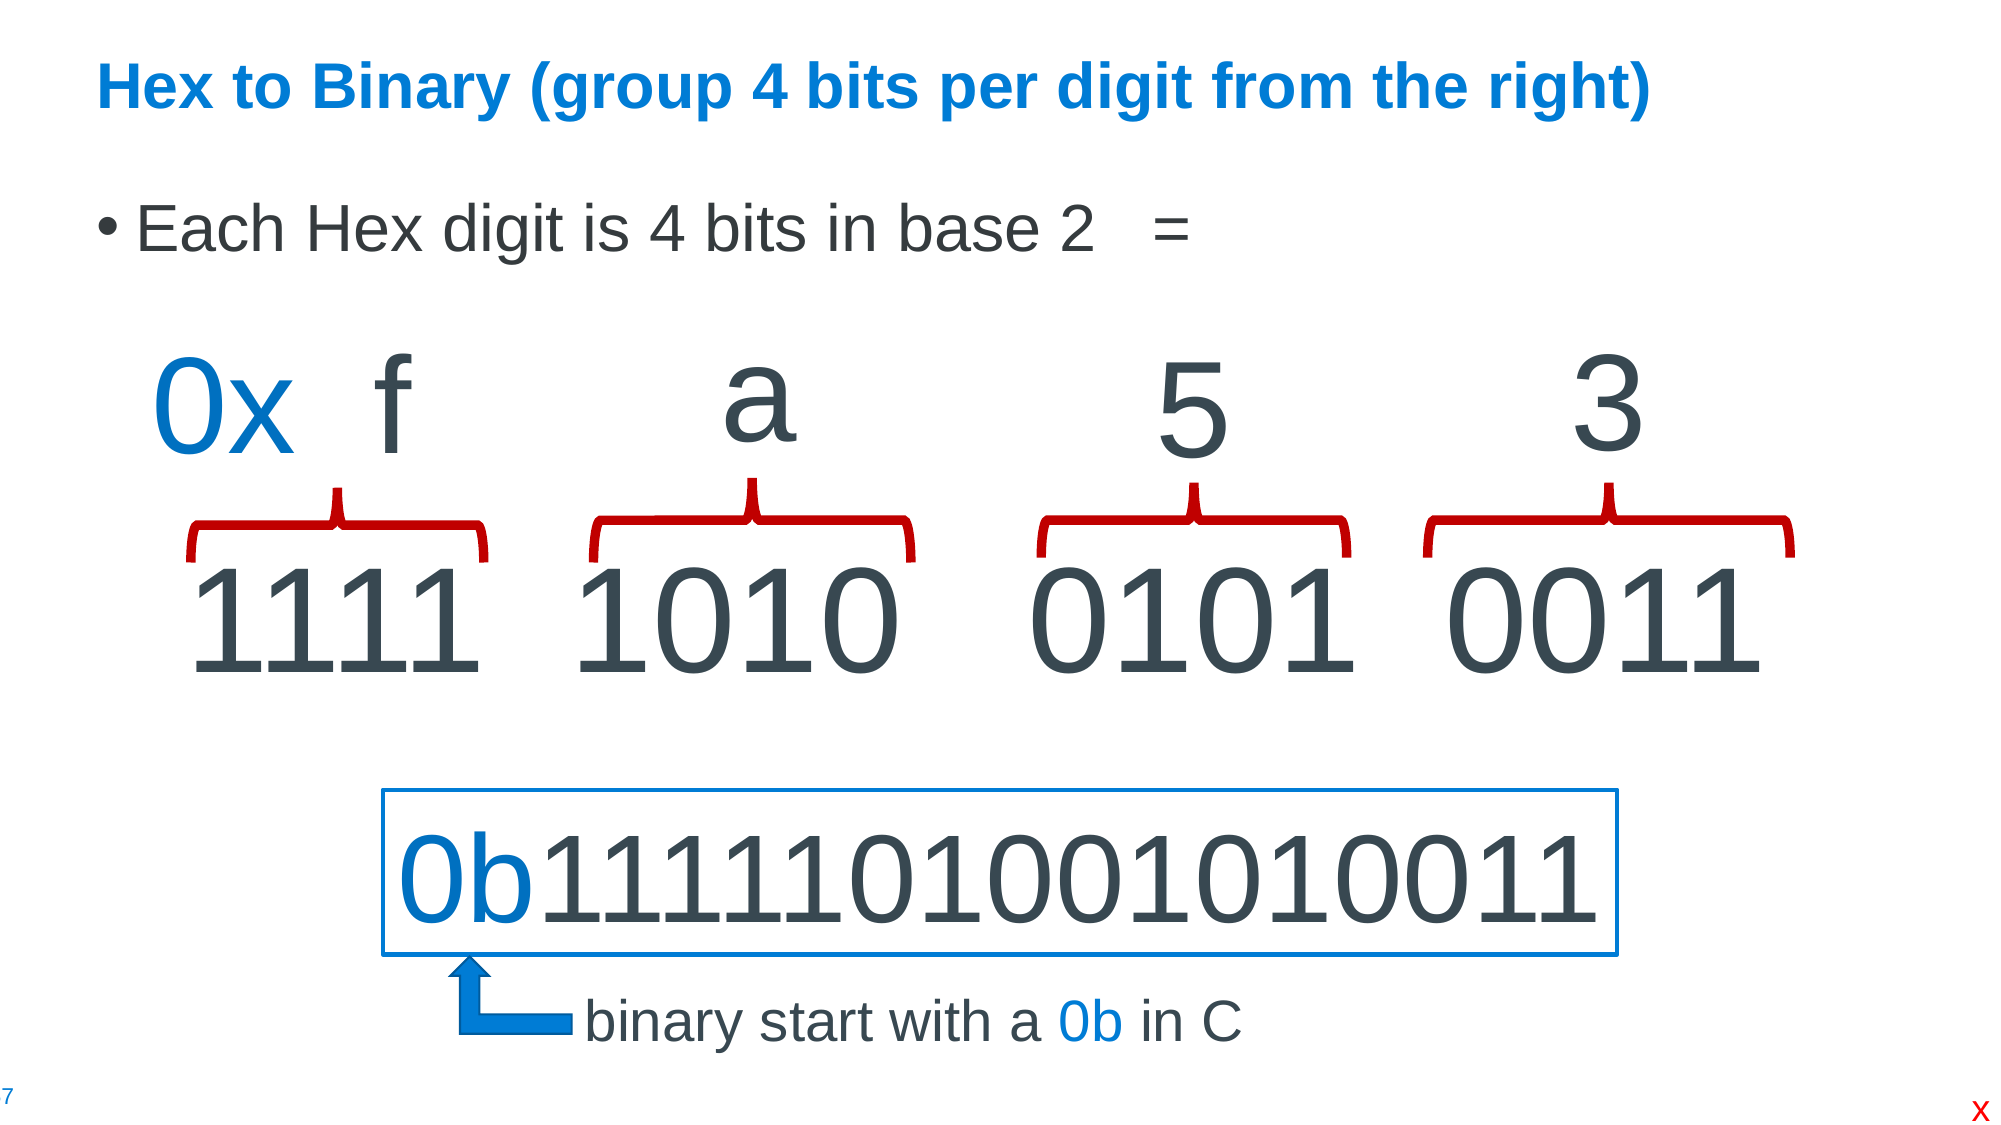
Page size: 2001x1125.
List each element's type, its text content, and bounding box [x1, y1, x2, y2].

title Hex to Binary (group 4 bits per digit from the right) [81, 13, 1807, 131]
text_box 3 [1555, 305, 1662, 477]
text_box 0x f [136, 309, 427, 489]
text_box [190, 477, 1791, 563]
text_box 1111 1010 0101 0011 [170, 515, 1784, 710]
text_box a [705, 296, 813, 476]
text_box x [1956, 1076, 2000, 1125]
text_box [376, 789, 1624, 1062]
text_box 5 [1140, 313, 1248, 477]
